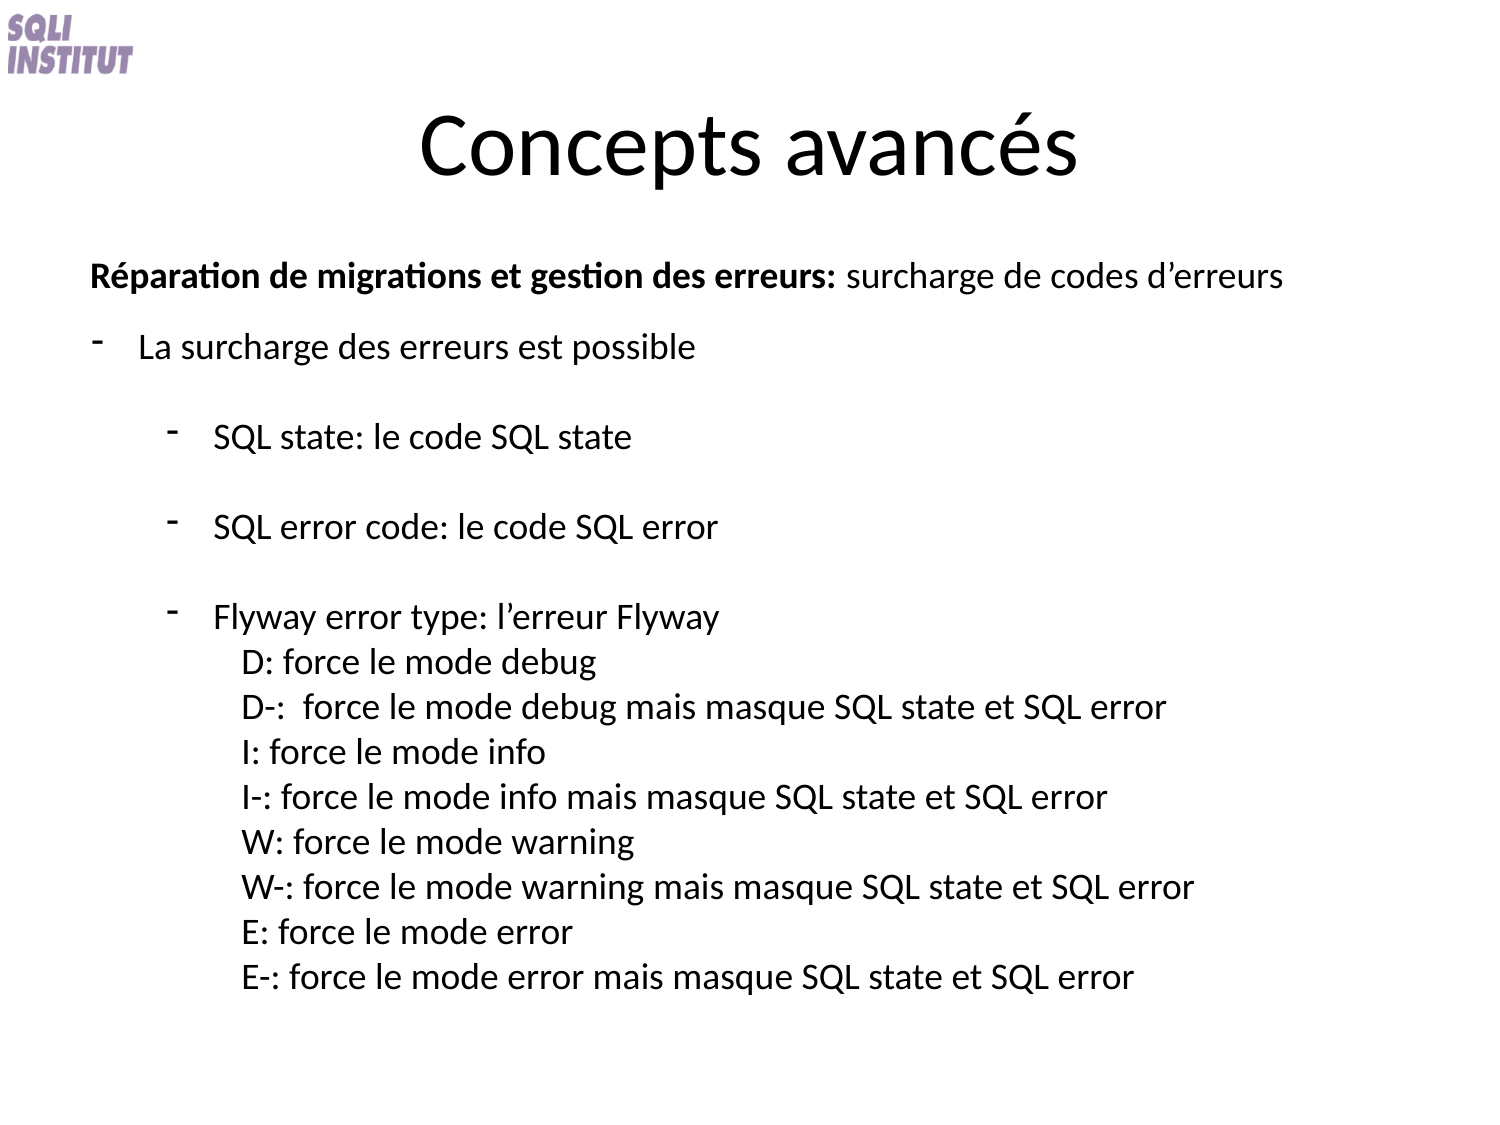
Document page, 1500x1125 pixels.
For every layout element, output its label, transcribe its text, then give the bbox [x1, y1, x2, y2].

text_box La surcharge des erreurs est possible SQL state: le code SQL state SQL error code: le code SQL error Flyway error type: l’erreur Flyway D: force le mode debug D-: force le mode debug mais masque SQL state et SQL error I: force le mode info I-: force le mode info mais masque SQL state et SQL error W: force le mode warning W-: force le mode warning mais masque SQL state et SQL error E: force le mode error E-: force le mode error mais masque SQL state et SQL error [76, 314, 1436, 1050]
title Concepts et utilisation: Modes d’utilisation de Flyway [8, 9, 134, 76]
text_box [1048, 205, 1079, 311]
text_box Réparation de migrations et gestion des erreurs: surcharge de codes d’erreurs [75, 243, 1048, 304]
text_box Réparation de migrations et gestion des erreurs: surcharge de codes d’erreurs [1079, 243, 1434, 304]
title Concepts avancés [75, 45, 1425, 233]
